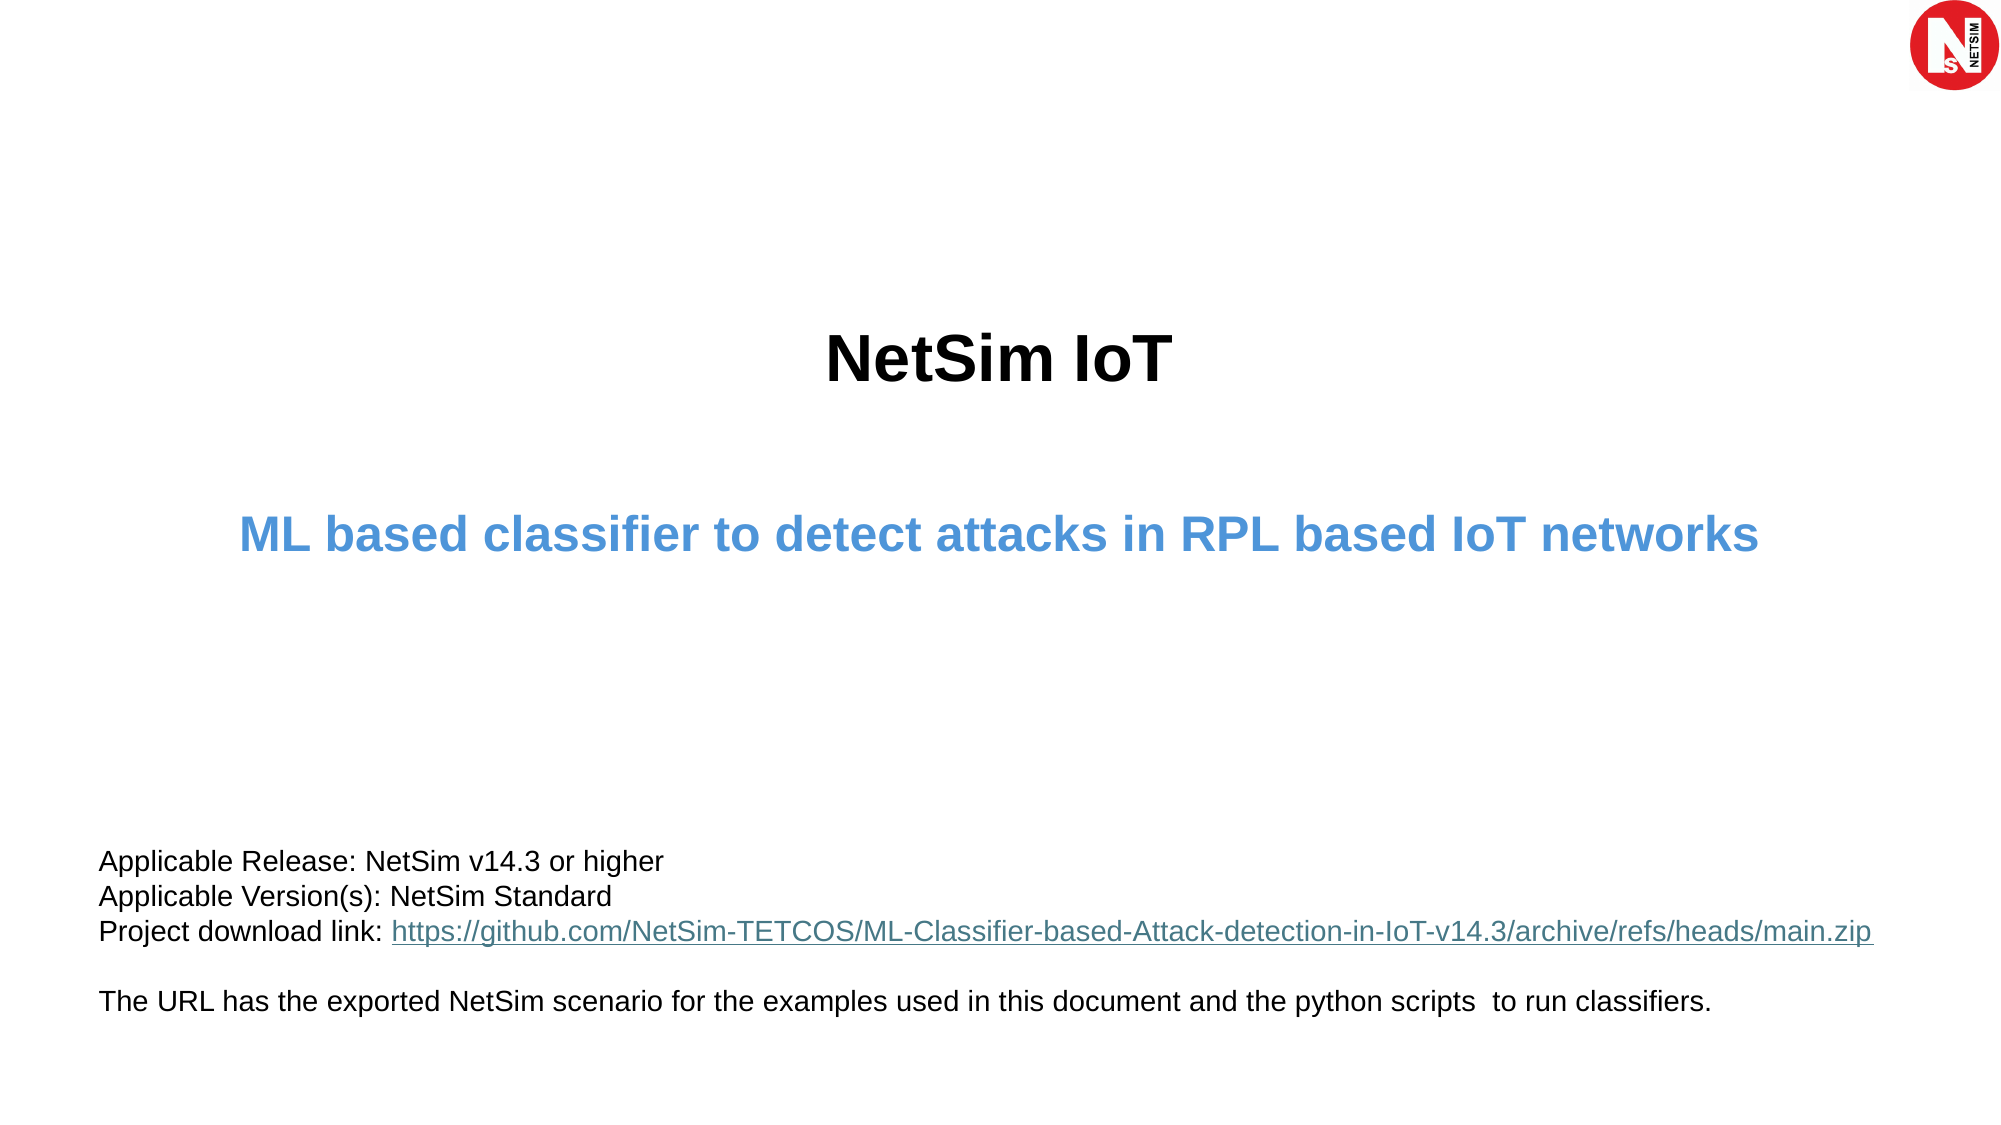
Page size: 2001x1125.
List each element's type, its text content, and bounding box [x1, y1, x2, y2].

title NetSim IoT [249, 184, 1750, 404]
picture [1909, 0, 2000, 91]
subtitle ML based classifier to detect attacks in RPL based IoT networks [218, 500, 1782, 649]
text_box Applicable Release: NetSim v14.3 or higher Applicable Version(s): NetSim Standard Project download link: https://github.com/NetSim-TETCOS/ML-Classifier-based-Attack-detection-in-IoT-v14.3/archive/refs/heads/main.zip The URL has the exported NetSim scenario for the examples used in this document and the python scripts to run classifiers. [83, 835, 1949, 1025]
